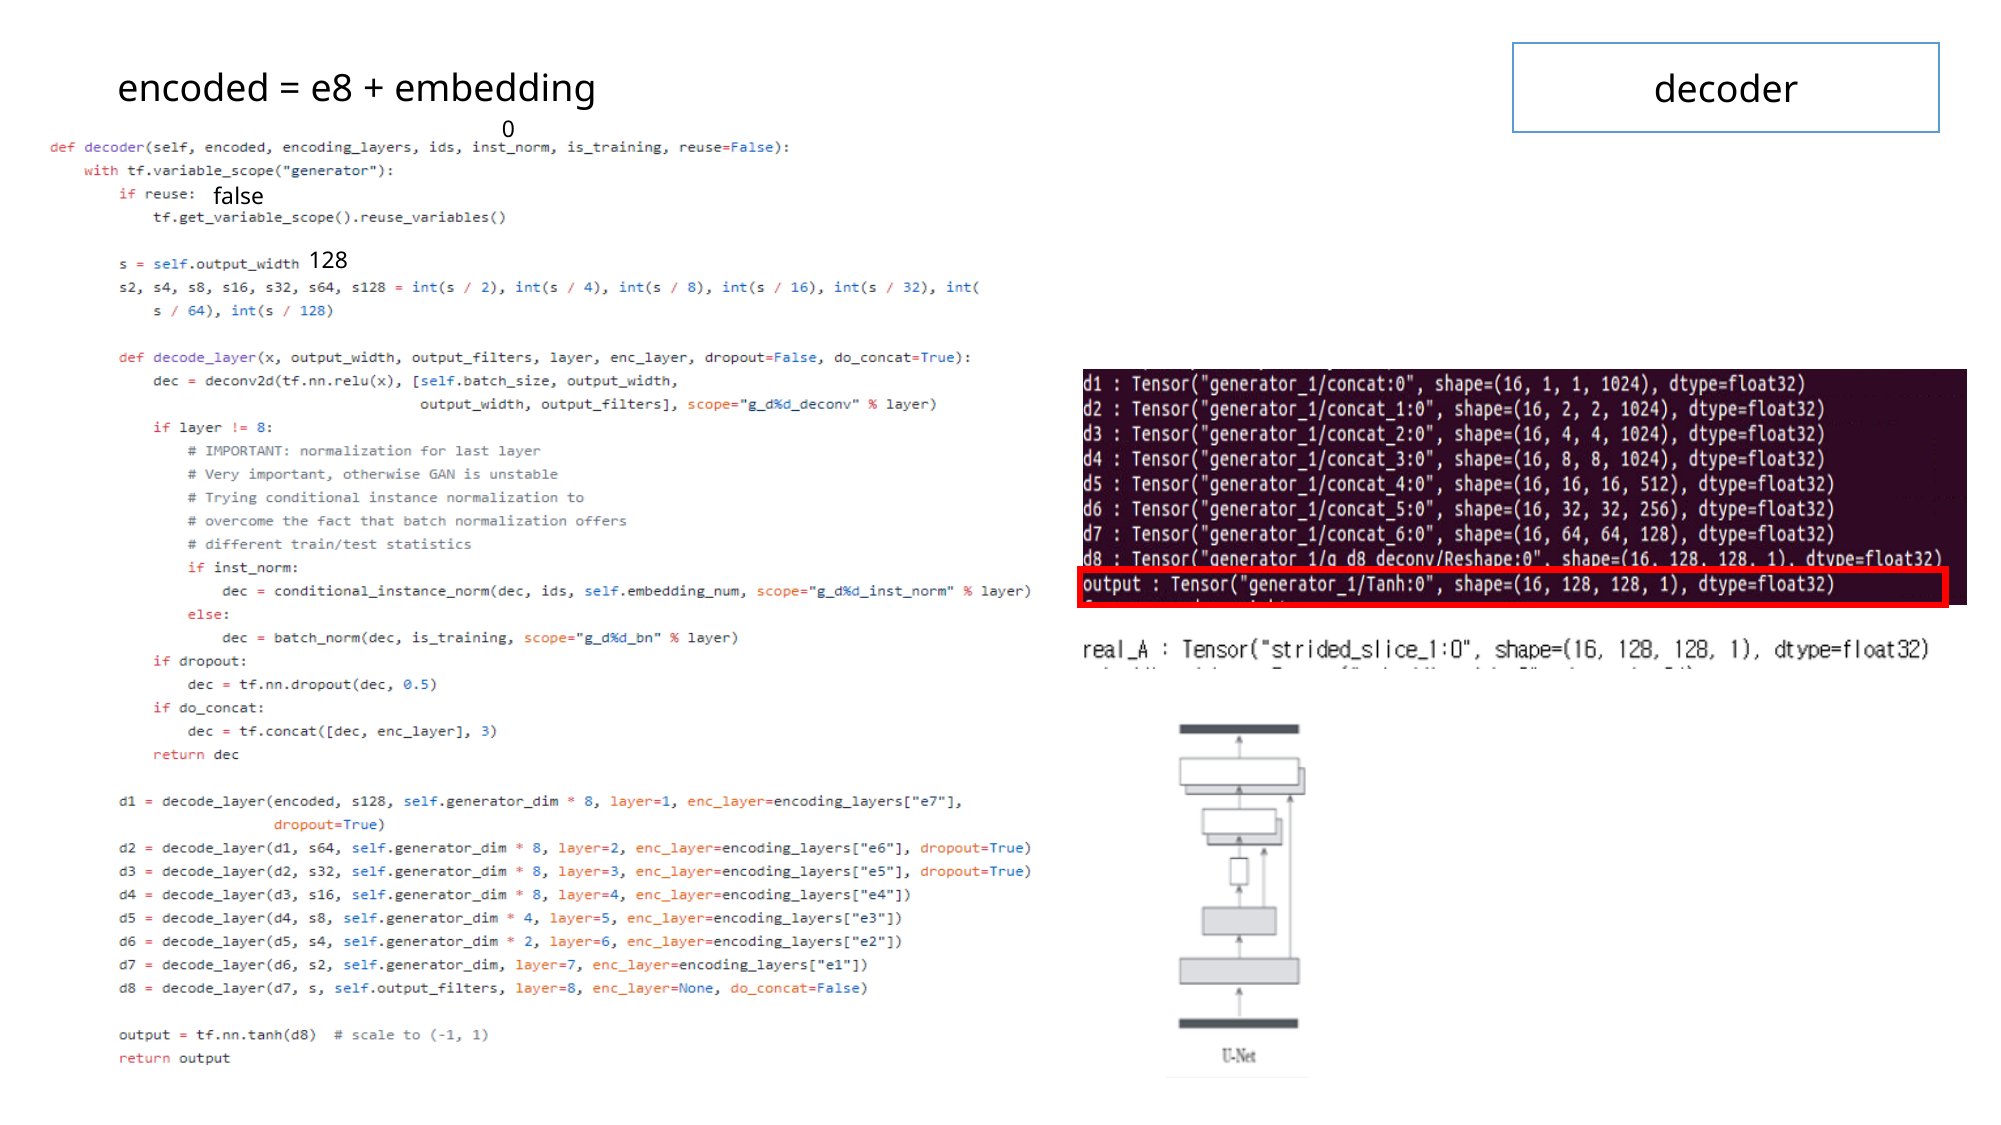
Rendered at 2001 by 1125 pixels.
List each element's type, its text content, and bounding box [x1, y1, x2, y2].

picture [1079, 637, 1946, 669]
picture [37, 132, 1052, 1078]
text_box 0 [487, 107, 534, 132]
picture [1083, 369, 1967, 605]
picture [1166, 717, 1309, 1078]
text_box encoded = e8 + embedding [102, 56, 822, 117]
text_box [1079, 568, 1947, 606]
text_box decoder [1512, 42, 1940, 133]
